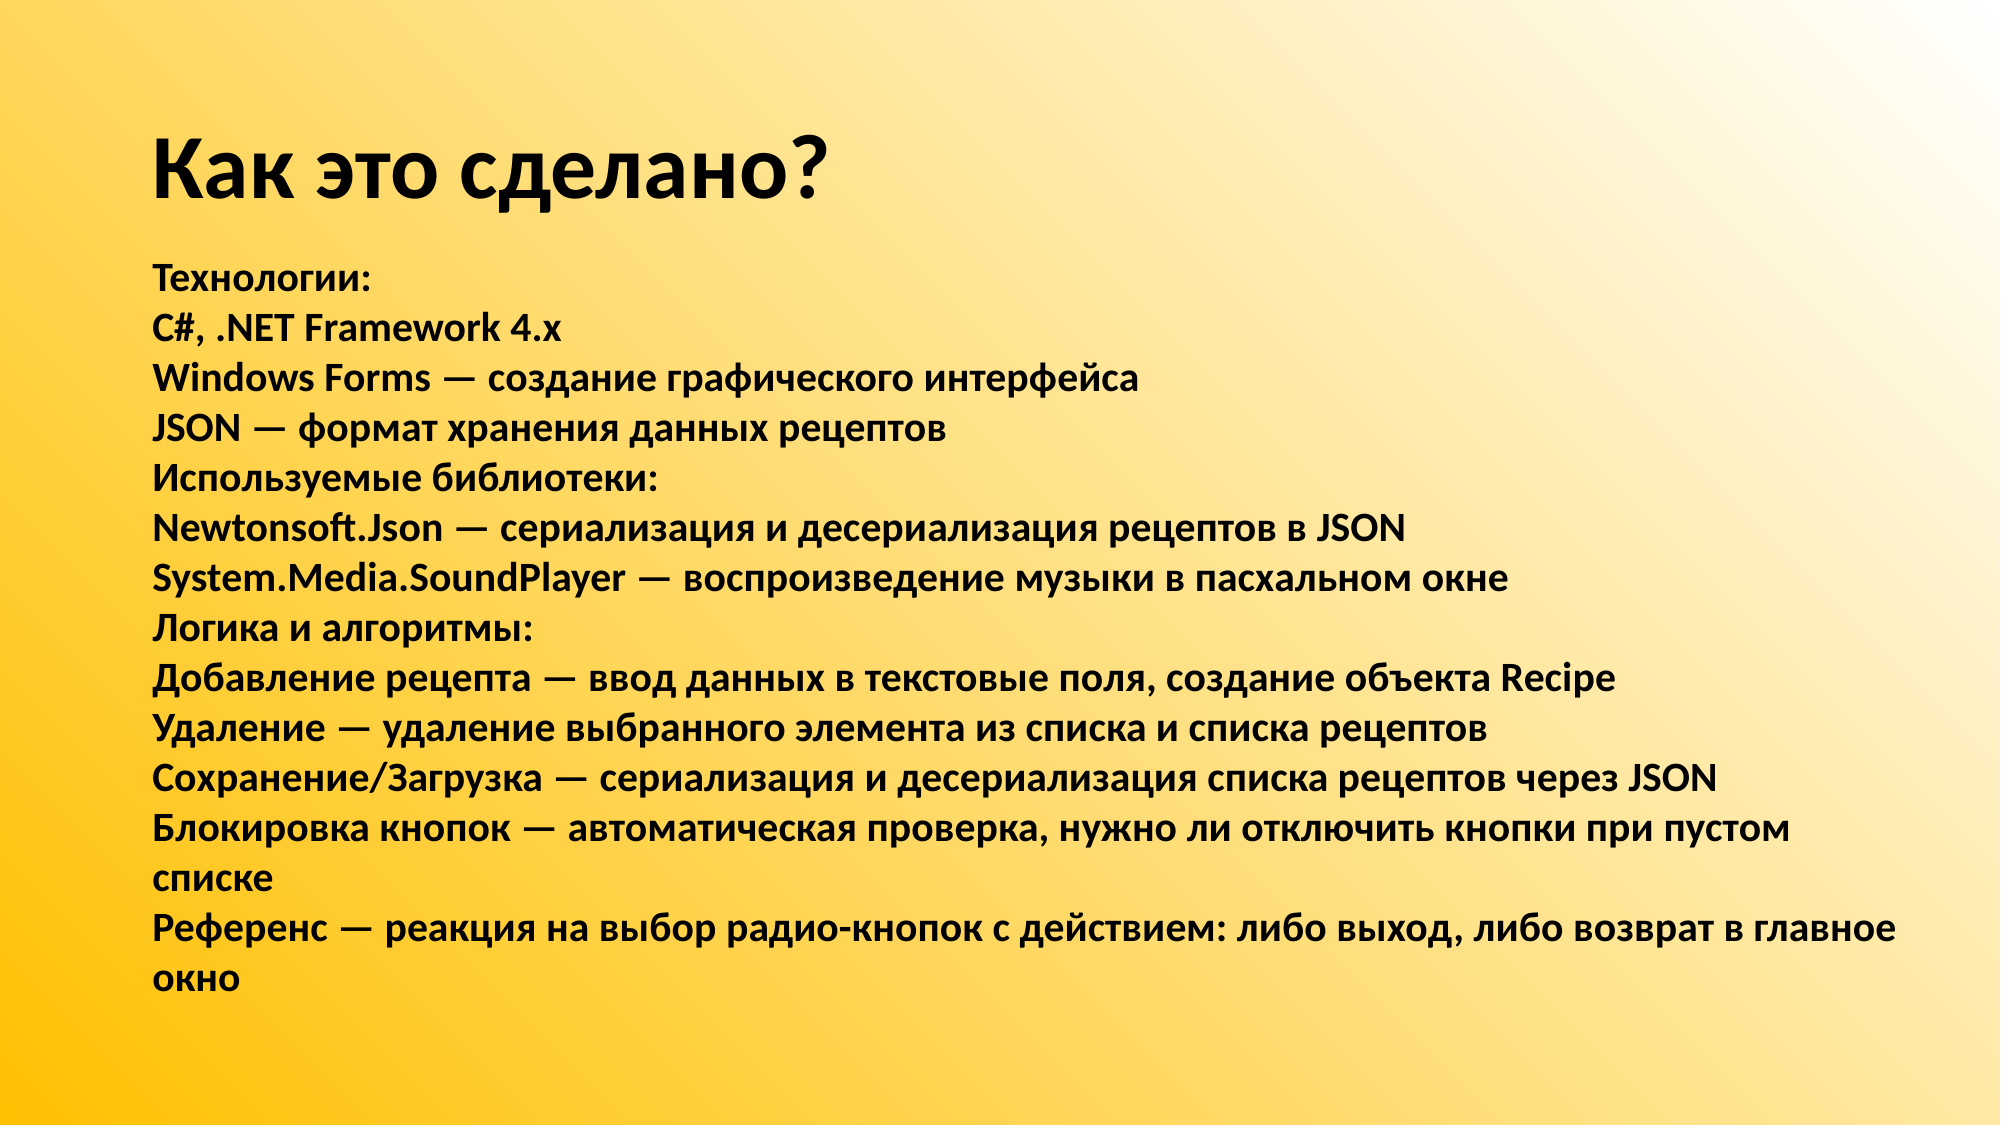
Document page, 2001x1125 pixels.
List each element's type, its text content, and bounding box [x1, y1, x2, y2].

title Как это сделано? [137, 59, 1863, 241]
text_box Технологии: C#, .NET Framework 4.x Windows Forms — создание графического интерфейса JSON — формат хранения данных рецептов Используемые библиотеки: Newtonsoft.Json — сериализация и десериализация рецептов в JSON System.Media.SoundPlayer — воспроизведение музыки в пасхальном окне Логика и алгоритмы: Добавление рецепта — ввод данных в текстовые поля, создание объекта Recipe Удаление — удаление выбранного элемента из списка и списка рецептов Сохранение/Загрузка — сериализация и десериализация списка рецептов через JSON Блокировка кнопок — автоматическая проверка, нужно ли отключить кнопки при пустом списке Референс — реакция на выбор радио-кнопок с действием: либо выход, либо возврат в главное окно [137, 241, 1914, 1007]
